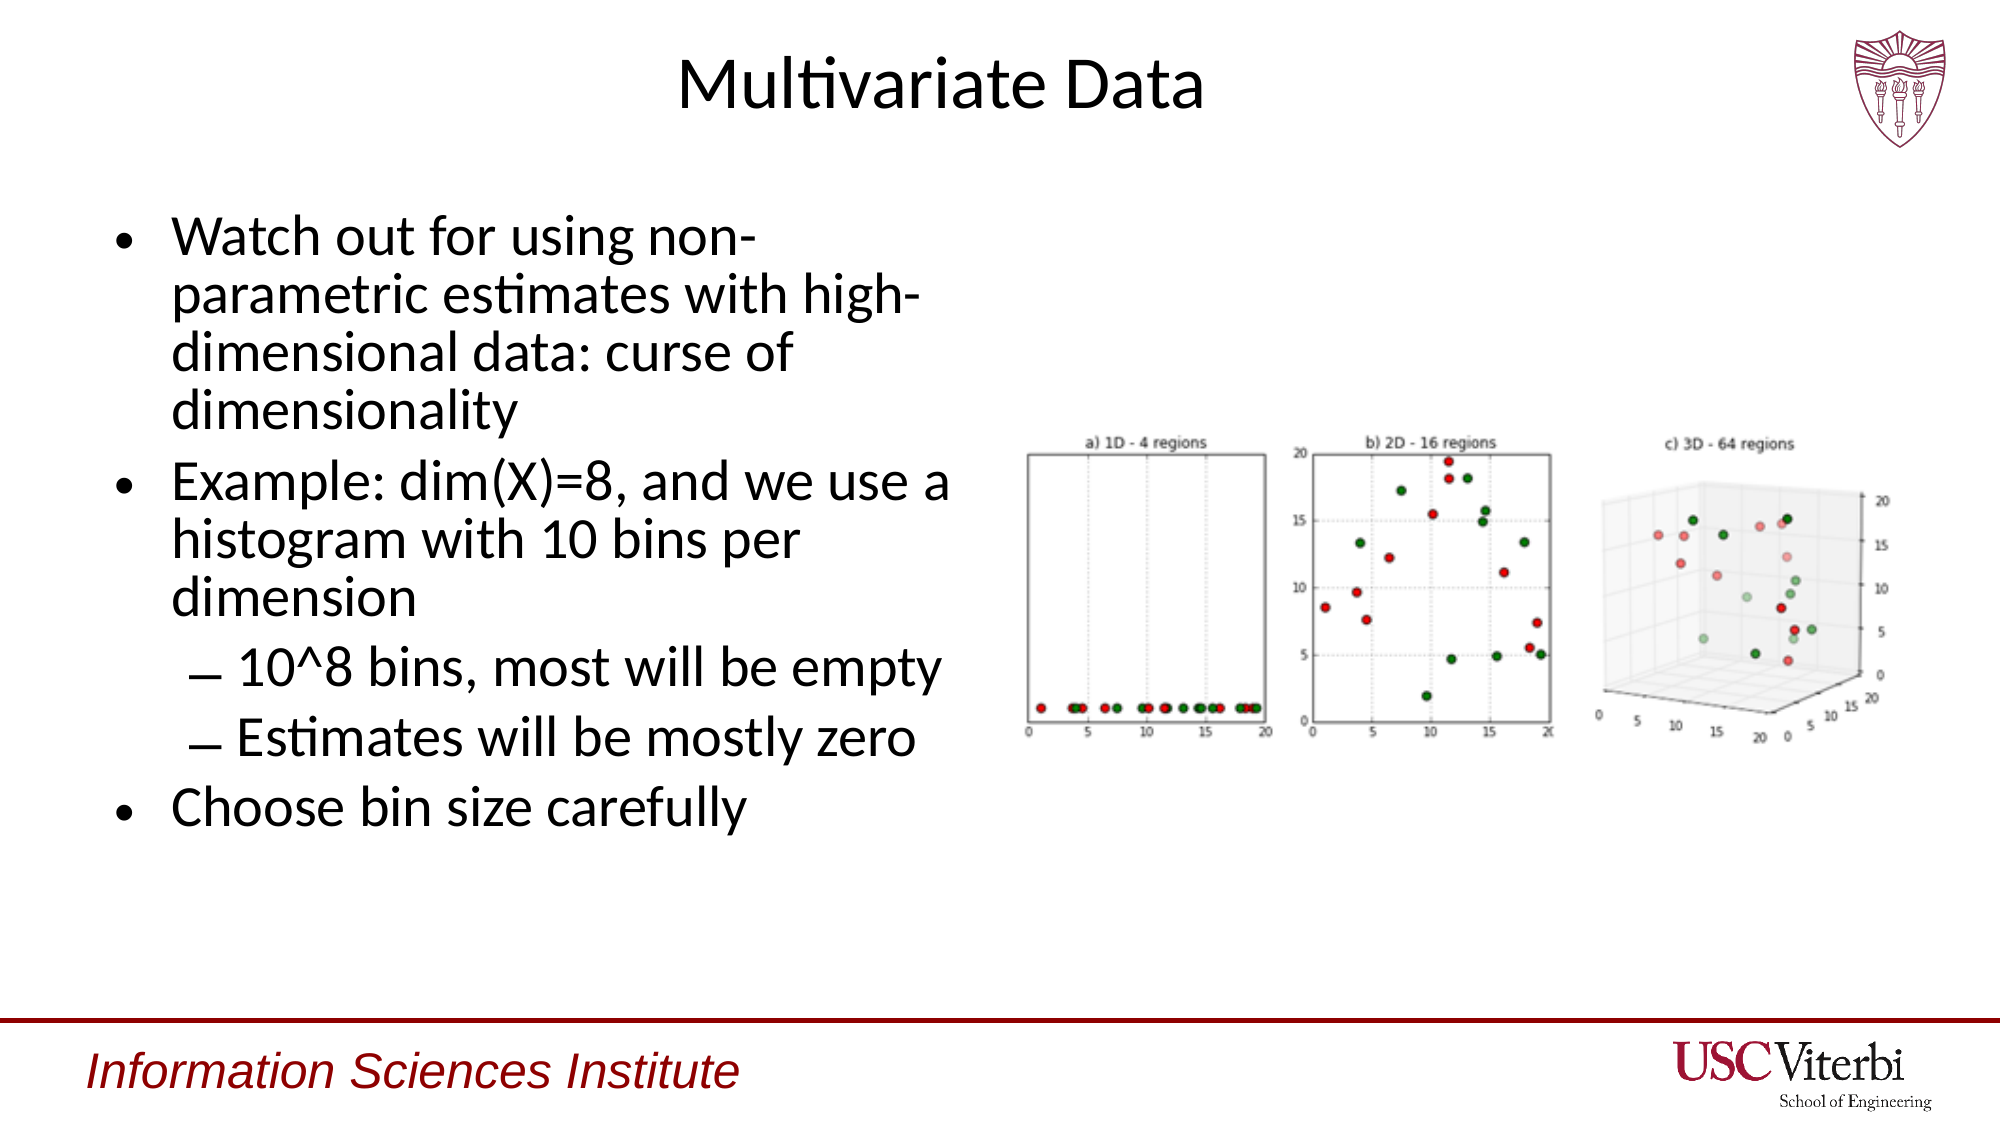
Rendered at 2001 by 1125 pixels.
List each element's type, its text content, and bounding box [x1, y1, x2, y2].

picture [1016, 428, 1901, 781]
picture [1641, 1027, 1964, 1118]
title Multivariate Data [99, 35, 1783, 141]
list Watch out for using non-parametric estimates with high-dimensional data: curse of dimensionality Example: dim(X)=8, and we use a histogram with 10 bins per dimension 10^8 bins, most will be empty Estimates will be mostly zero Choose bin size carefully [99, 203, 984, 1005]
picture [1824, 13, 1975, 164]
